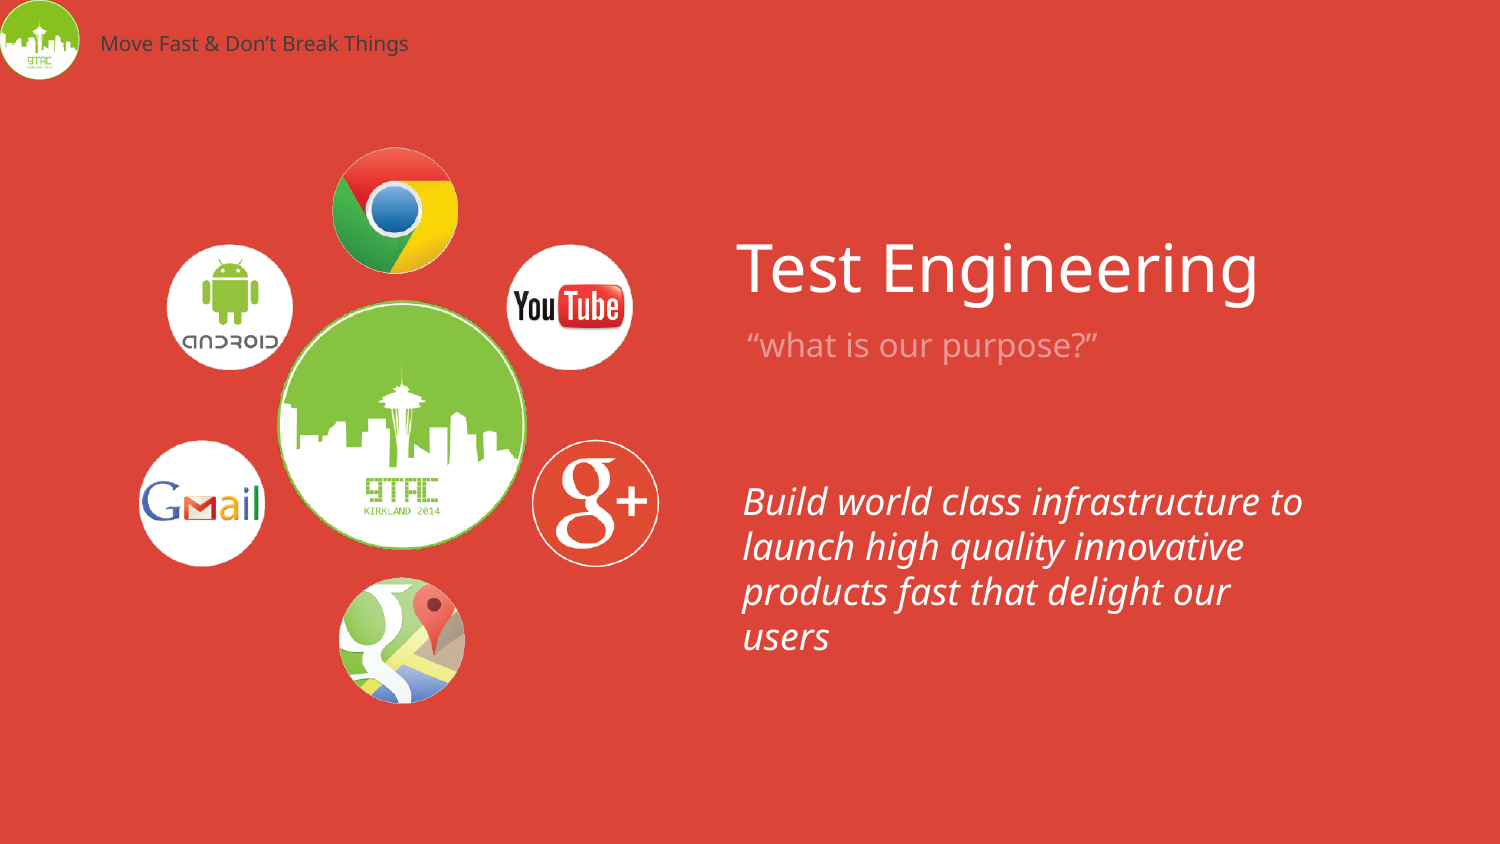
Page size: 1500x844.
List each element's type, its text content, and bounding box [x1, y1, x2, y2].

text_box Move Fast & Don’t Break Things [85, 15, 485, 64]
text_box “what is our purpose?” [732, 308, 1345, 376]
picture [0, 0, 80, 80]
picture [129, 137, 667, 707]
text_box Test Engineering [721, 210, 1335, 278]
text_box Build world class infrastructure to launch high quality innovative products fast that delight our users [727, 462, 1330, 627]
